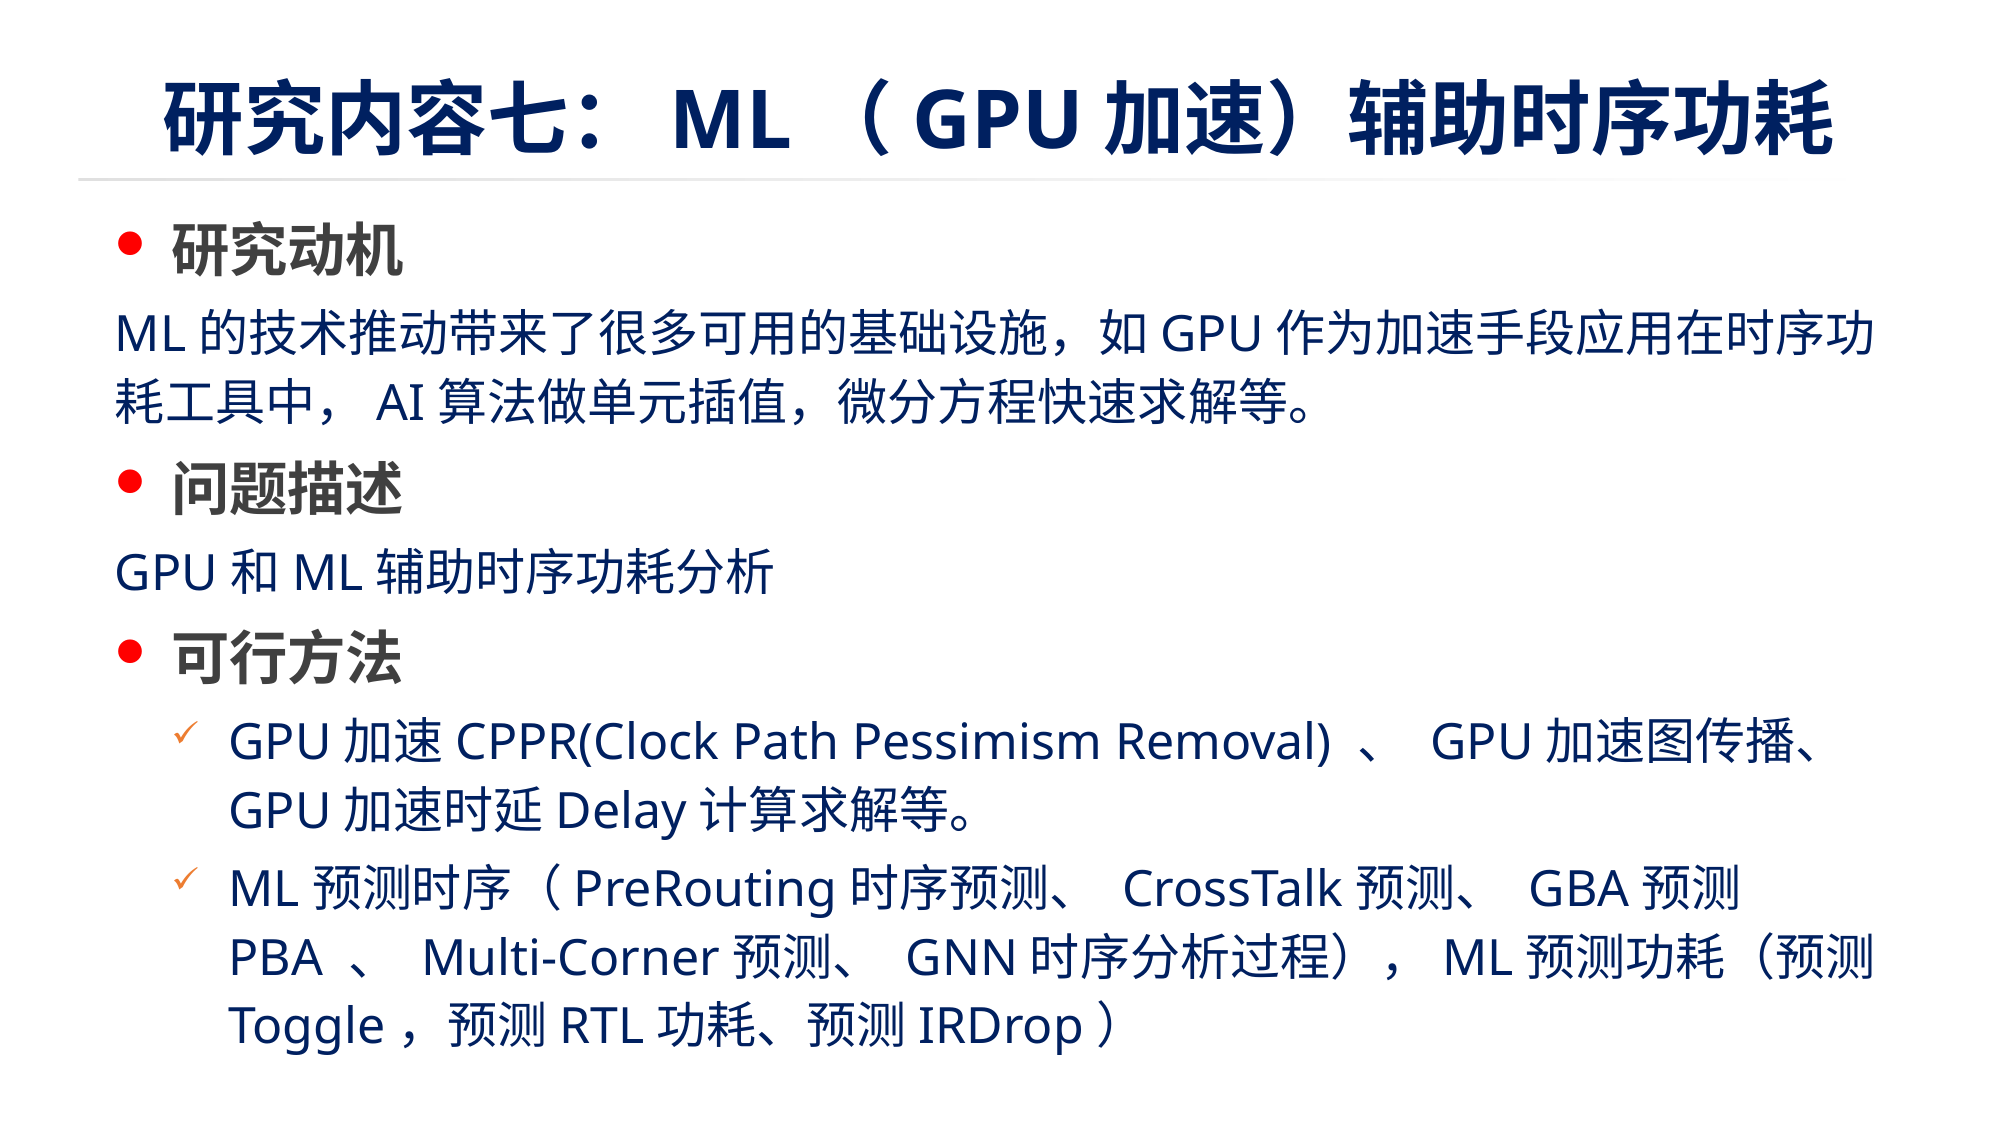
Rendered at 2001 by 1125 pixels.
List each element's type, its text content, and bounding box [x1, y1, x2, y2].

title 研究内容七：ML（GPU加速）辅助时序功耗 [99, 20, 1898, 173]
list 研究动机 ML的技术推动带来了很多可用的基础设施，如GPU作为加速手段应用在时序功耗工具中，AI算法做单元插值，微分方程快速求解等。 问题描述 GPU和ML辅助时序功耗分析 可行方法 GPU加速CPPR(Clock Path Pessimism Removal) 、 GPU加速图传播、 GPU加速时延Delay计算求解等。 ML预测时序（PreRouting时序预测、 CrossTalk预测、 GBA预测PBA 、 Multi-Corner预测、 GNN时序分析过程），ML预测功耗（预测Toggle，预测RTL功耗、预测IRDrop） [99, 196, 1900, 1078]
